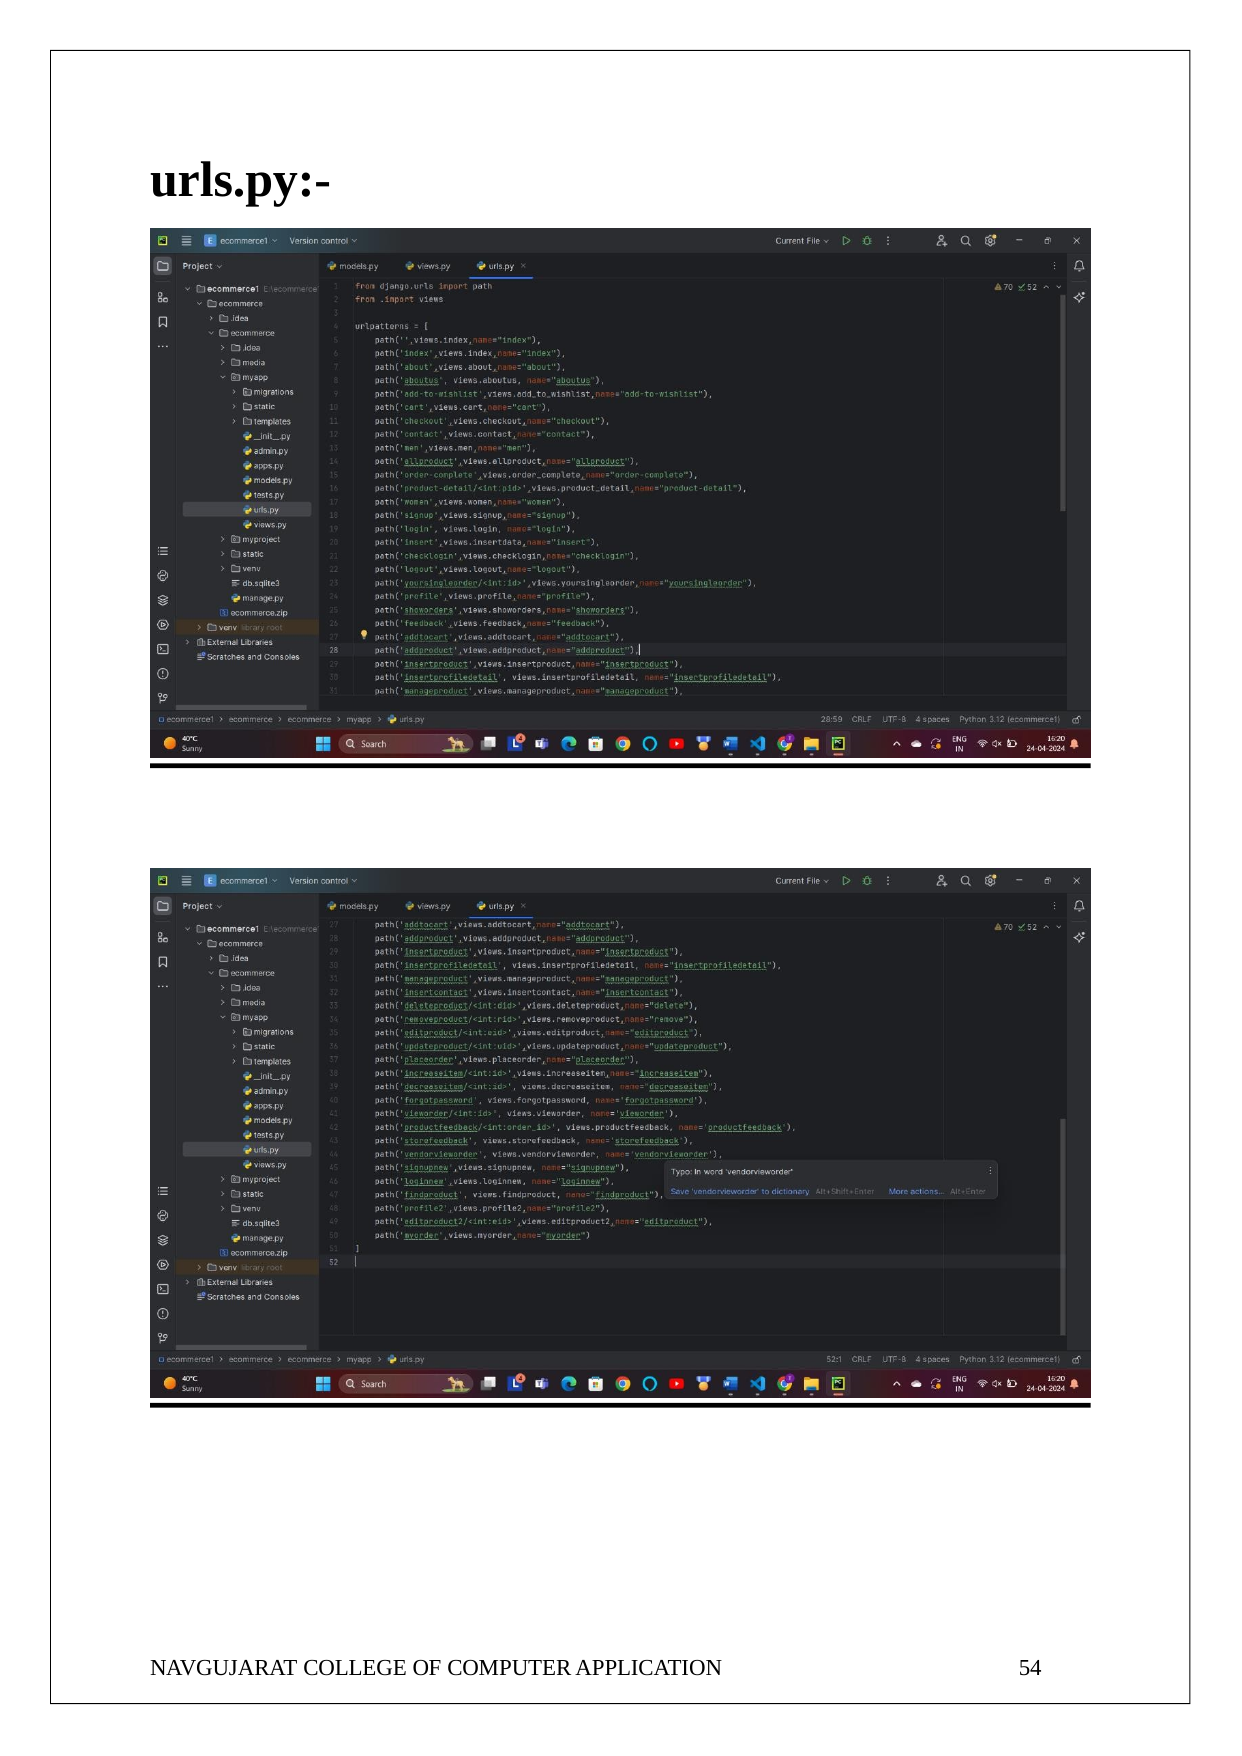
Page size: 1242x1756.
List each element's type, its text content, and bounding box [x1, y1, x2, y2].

text_box urls.py:- [147, 144, 335, 207]
footer NAVGUJARAT COLLEGE OF COMPUTER APPLICATION [147, 1652, 738, 1756]
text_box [149, 868, 1091, 1408]
slide_number 54 [1012, 1652, 1048, 1756]
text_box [149, 228, 1091, 769]
